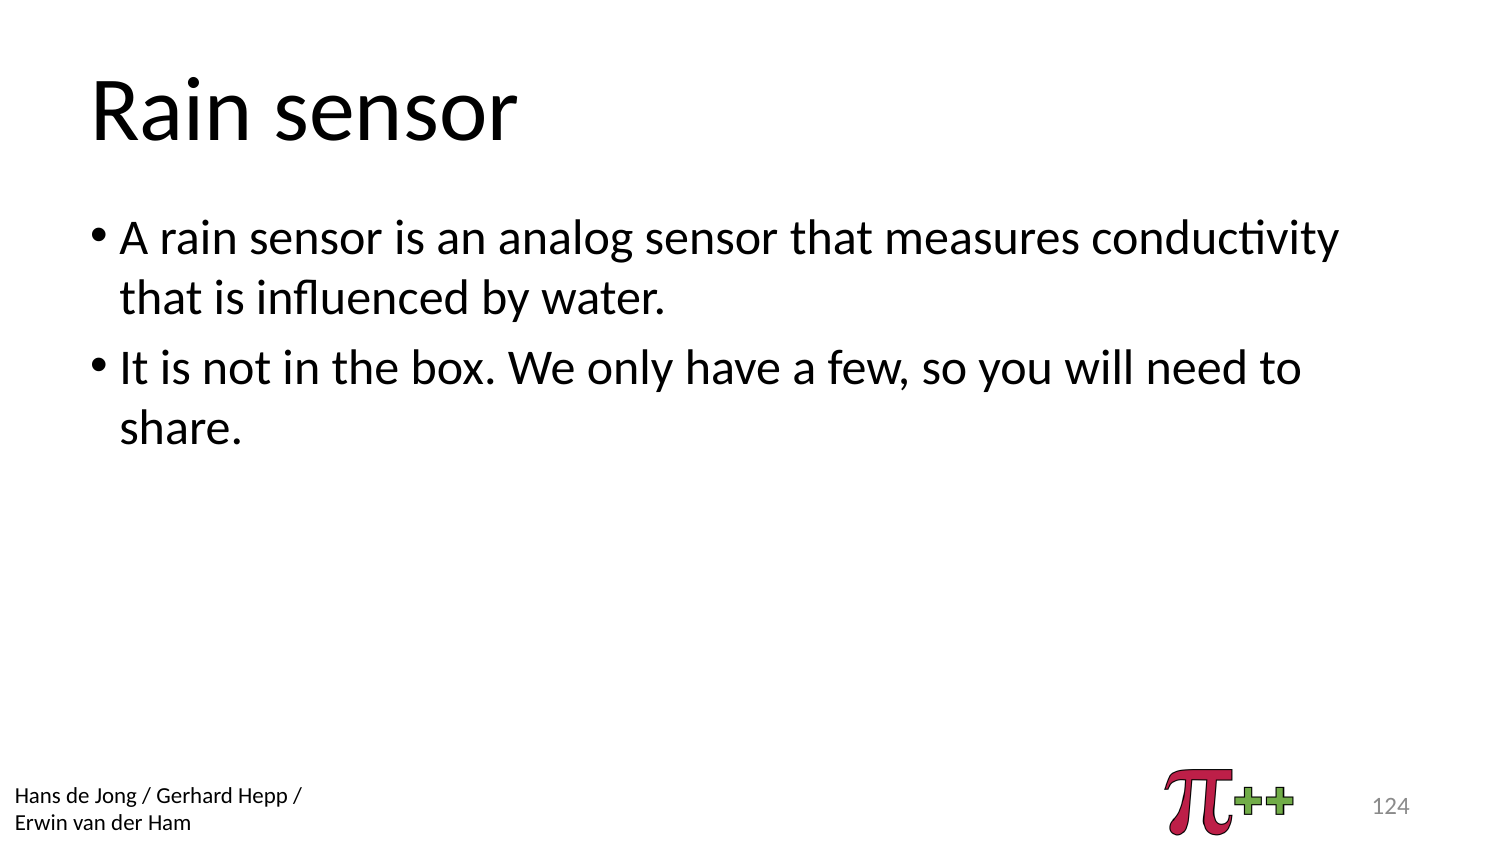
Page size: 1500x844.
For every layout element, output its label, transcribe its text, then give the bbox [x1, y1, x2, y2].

list A rain sensor is an analog sensor that measures conductivity that is influenced by water. It is not in the box. We only have a few, so you will need to share. [75, 196, 1425, 754]
slide_number 124 [1340, 782, 1425, 827]
picture [1163, 768, 1294, 836]
title Rain sensor [75, 33, 1425, 175]
